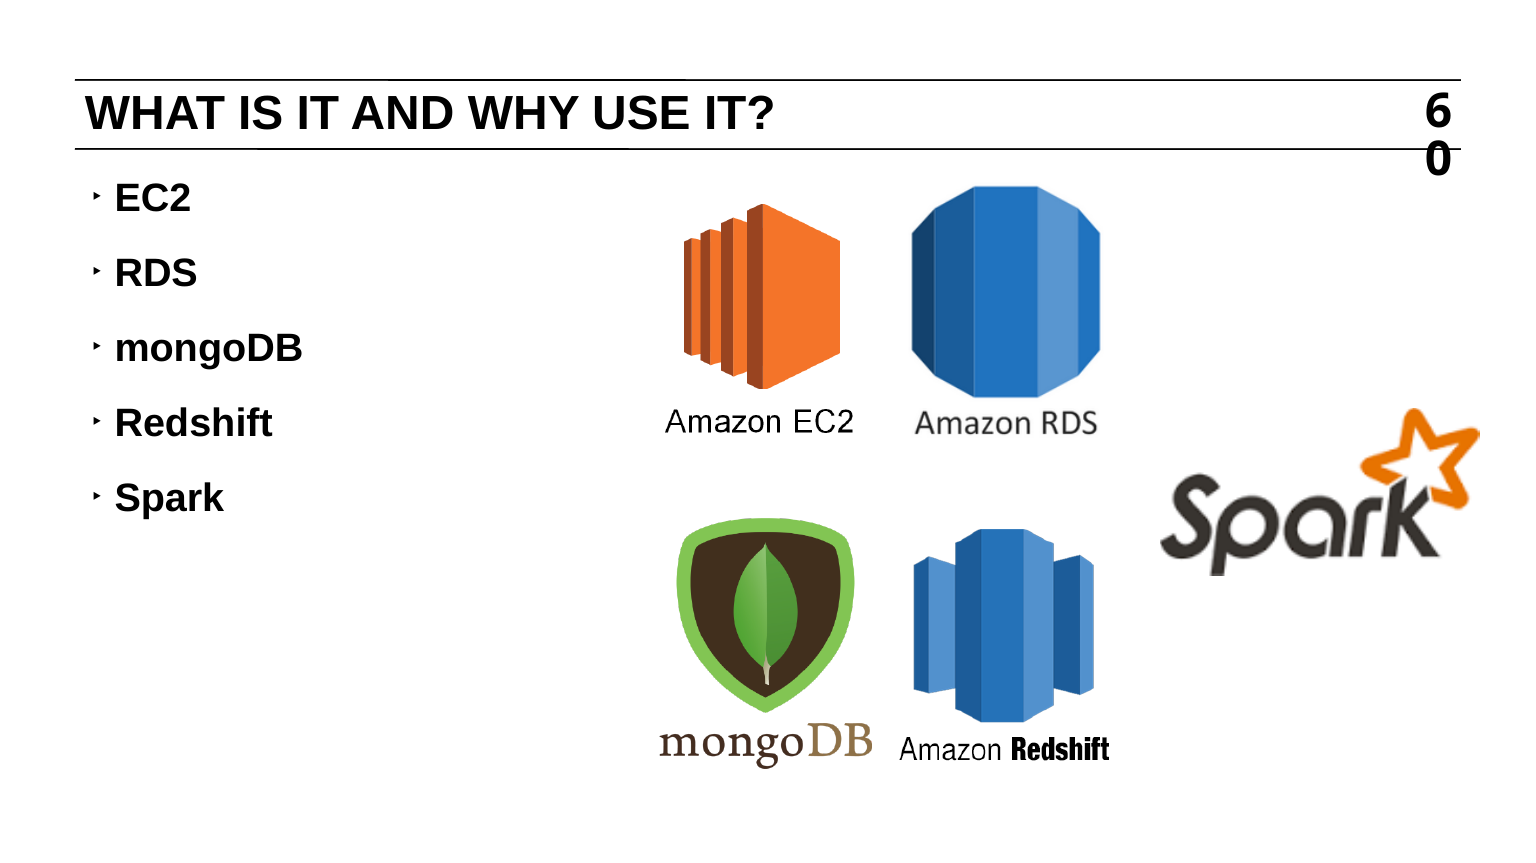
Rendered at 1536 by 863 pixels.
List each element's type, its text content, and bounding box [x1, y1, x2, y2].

picture [1160, 408, 1480, 576]
list EC2 RDS mongoDB Redshift Spark [76, 160, 1460, 823]
title WHAT IS IT AND WHY USE IT? [76, 82, 1369, 160]
picture [626, 481, 1115, 808]
slide_number 60 [1424, 83, 1456, 142]
picture [636, 176, 1115, 453]
